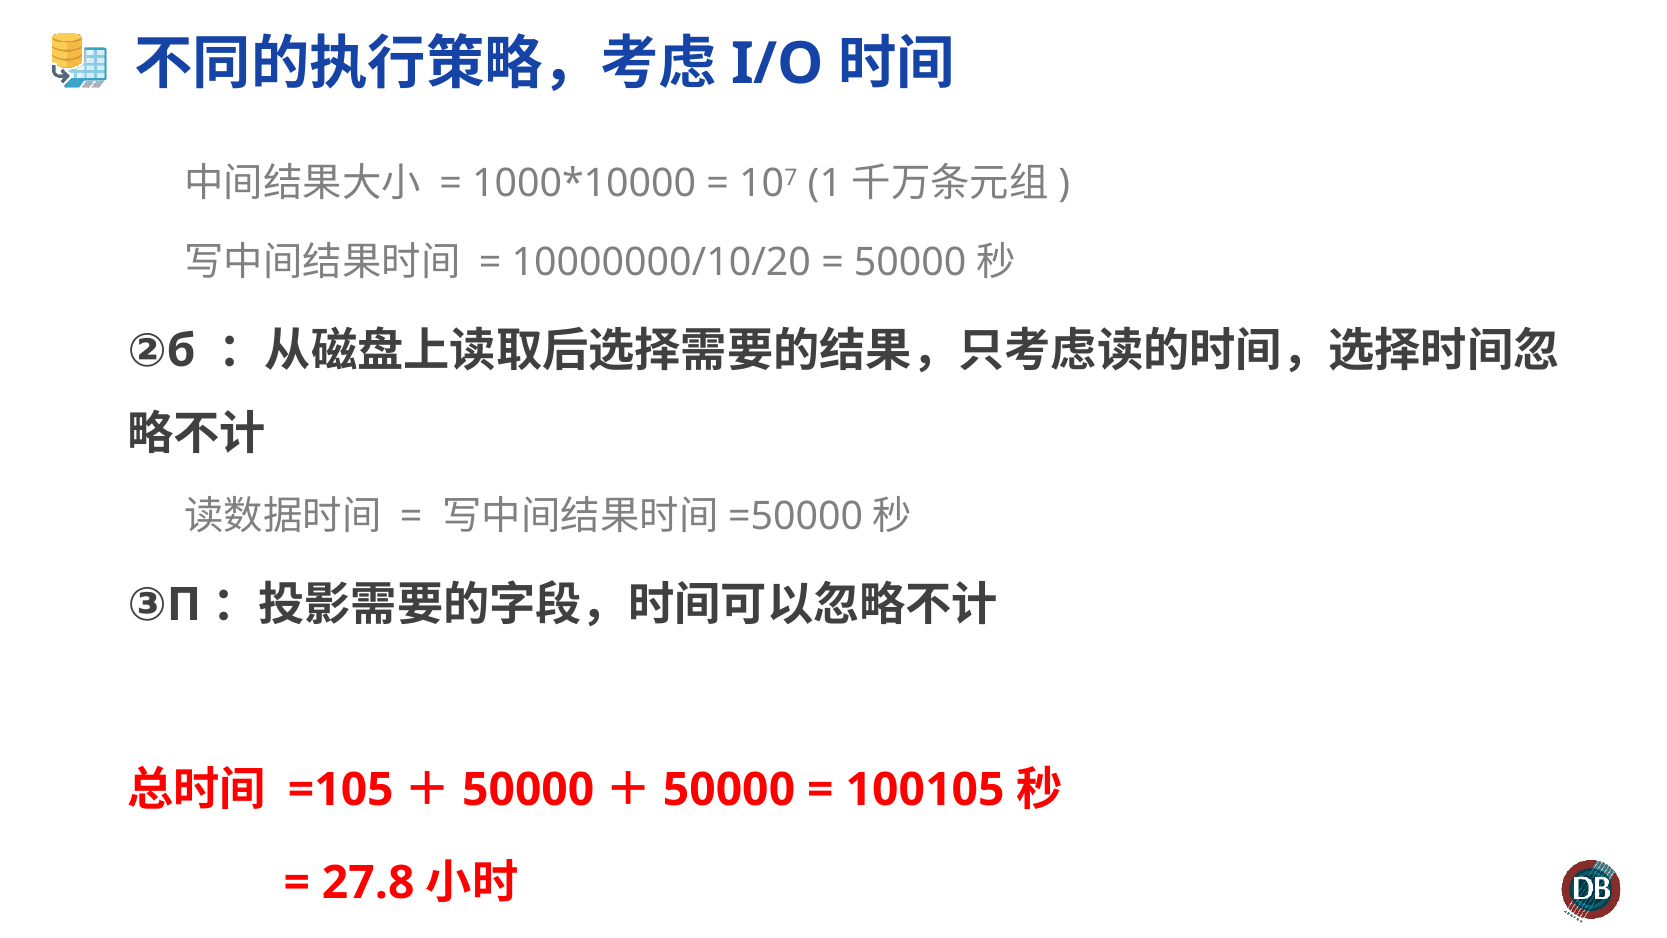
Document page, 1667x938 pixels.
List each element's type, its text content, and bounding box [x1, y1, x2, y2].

picture [49, 30, 109, 90]
list 中间结果大小 = 1000*10000 = 107 (1千万条元组) 写中间结果时间 = 10000000/10/20 = 50000秒 ②б ：从磁盘上读取后选择需要的结果，只考虑读的时间，选择时间忽略不计 读数据时间 = 写中间结果时间=50000秒 ③П：投影需要的字段，时间可以忽略不计 总时间 =105＋50000＋50000 = 100105秒 = 27.8小时 [112, 126, 1590, 835]
title 不同的执行策略，考虑I/O时间 [118, 17, 1590, 103]
picture [1557, 858, 1623, 924]
